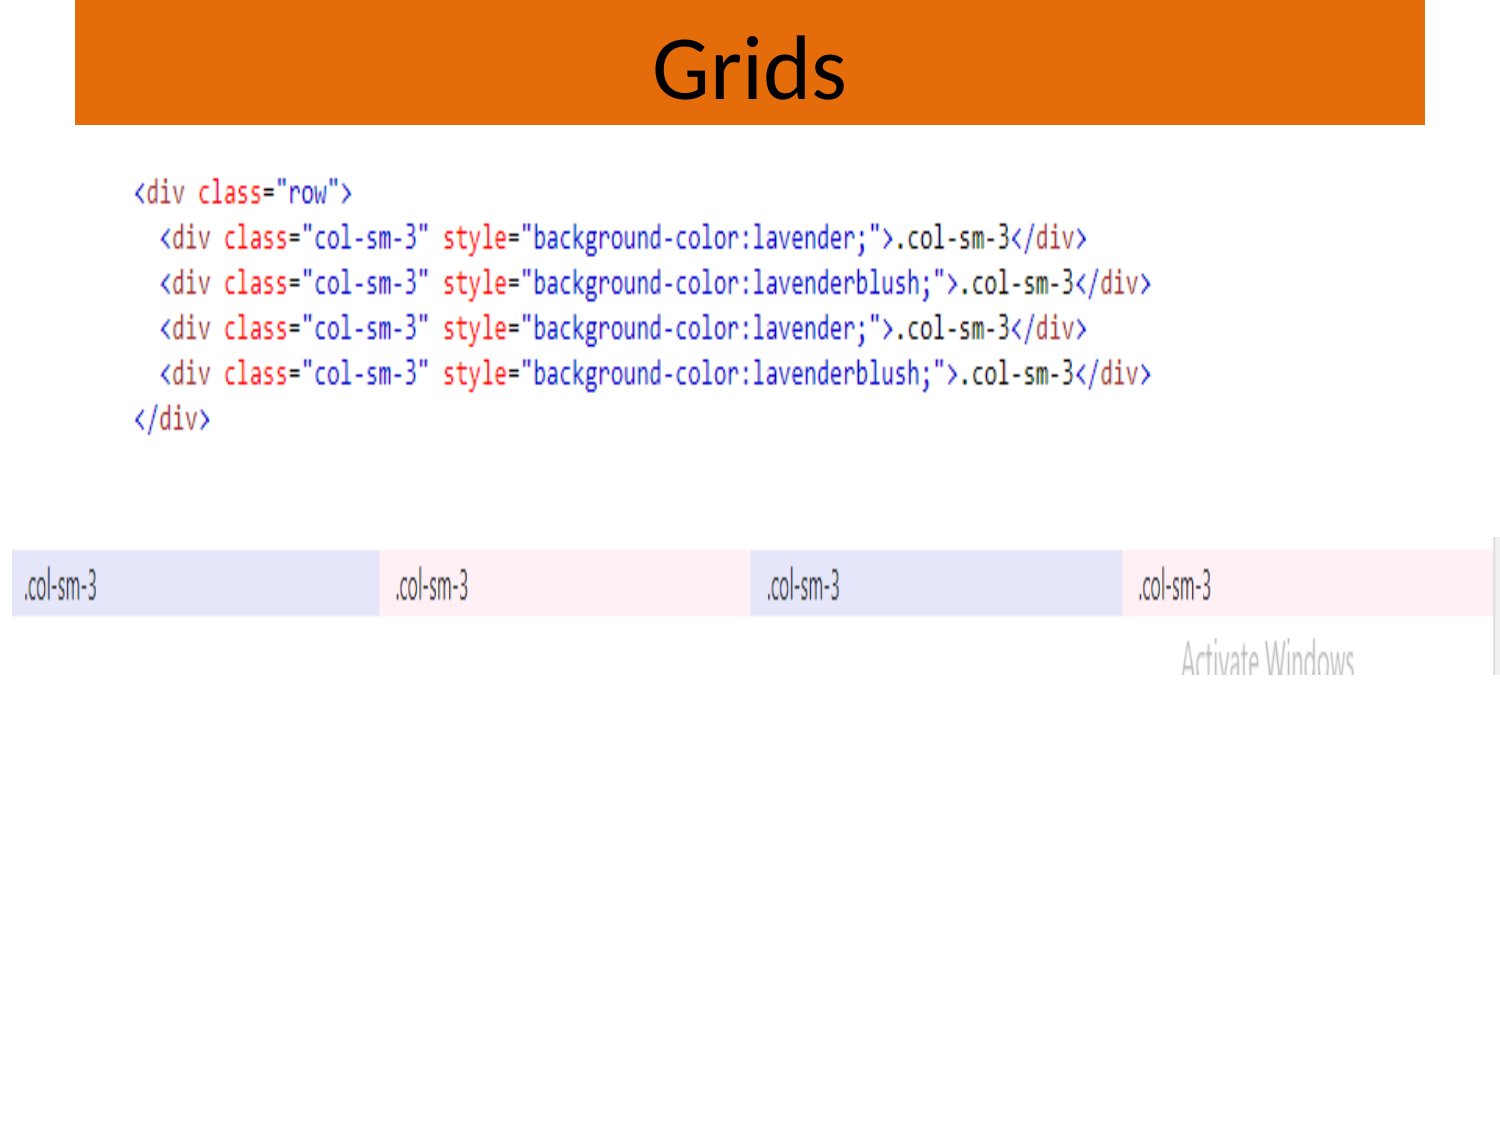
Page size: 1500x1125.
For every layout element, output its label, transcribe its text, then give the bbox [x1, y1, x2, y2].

picture [12, 537, 1500, 676]
title Grids [75, 0, 1425, 125]
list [124, 174, 1223, 438]
